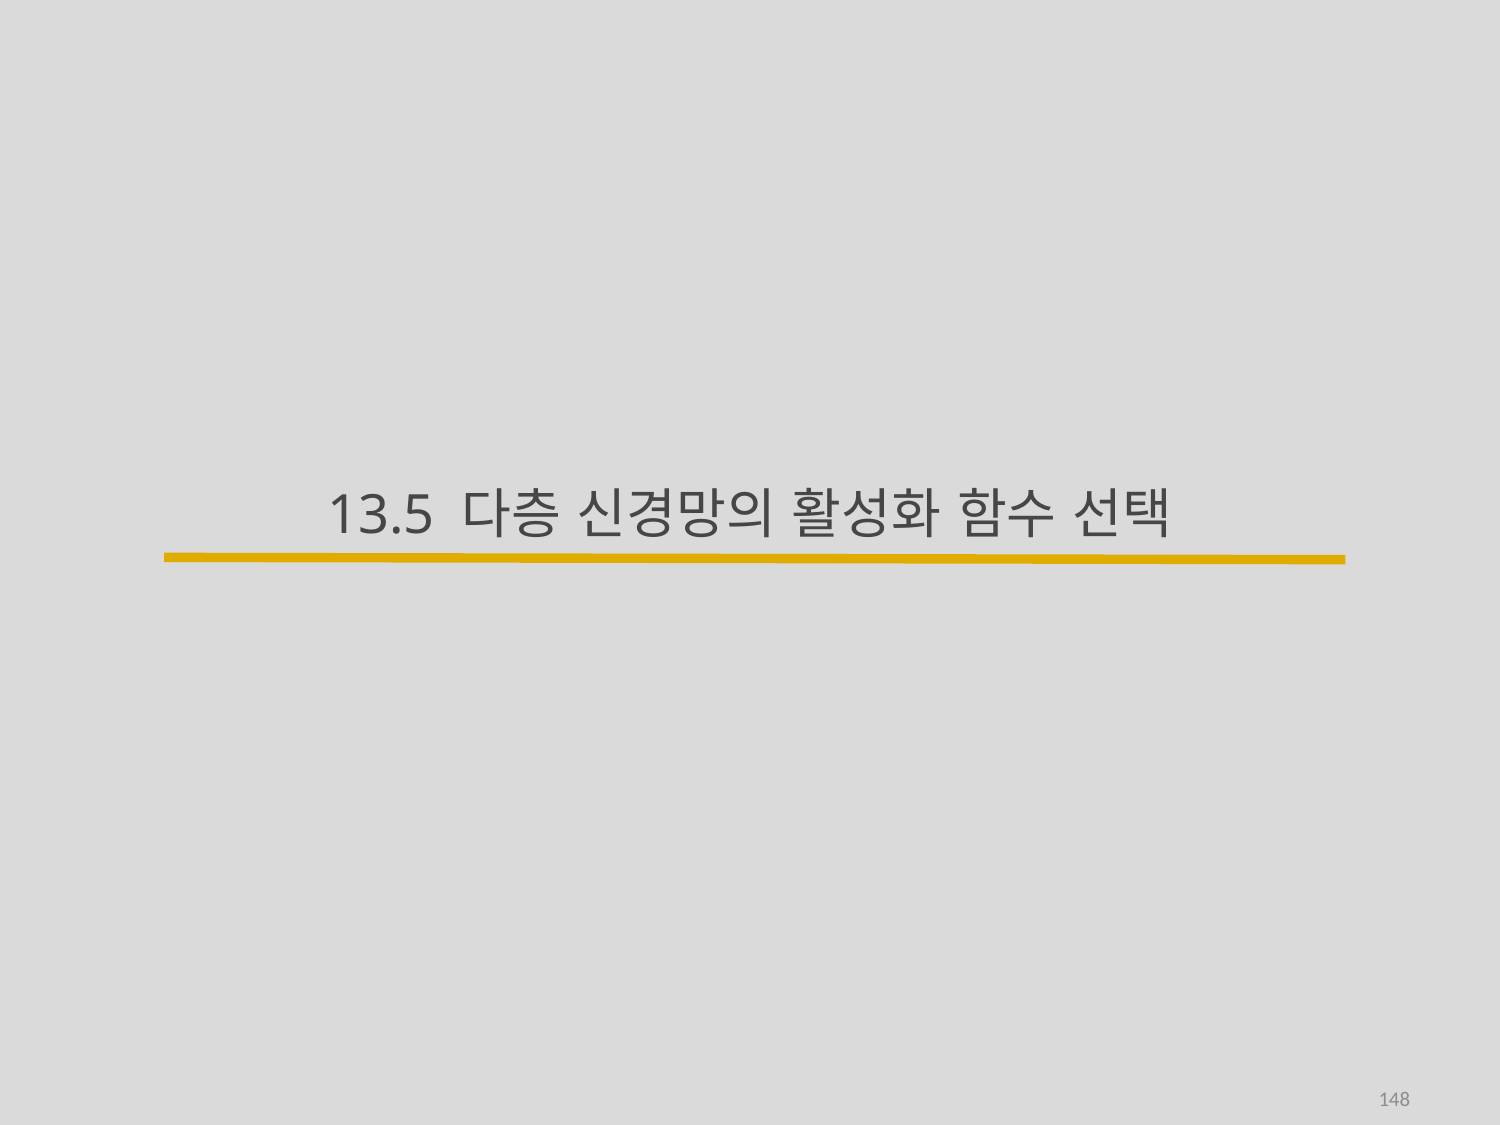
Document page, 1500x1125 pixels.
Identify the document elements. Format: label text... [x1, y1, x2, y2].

title 13.5 다층 신경망의 활성화 함수 선택 [87, 420, 1413, 553]
slide_number 148 [1074, 1074, 1425, 1123]
